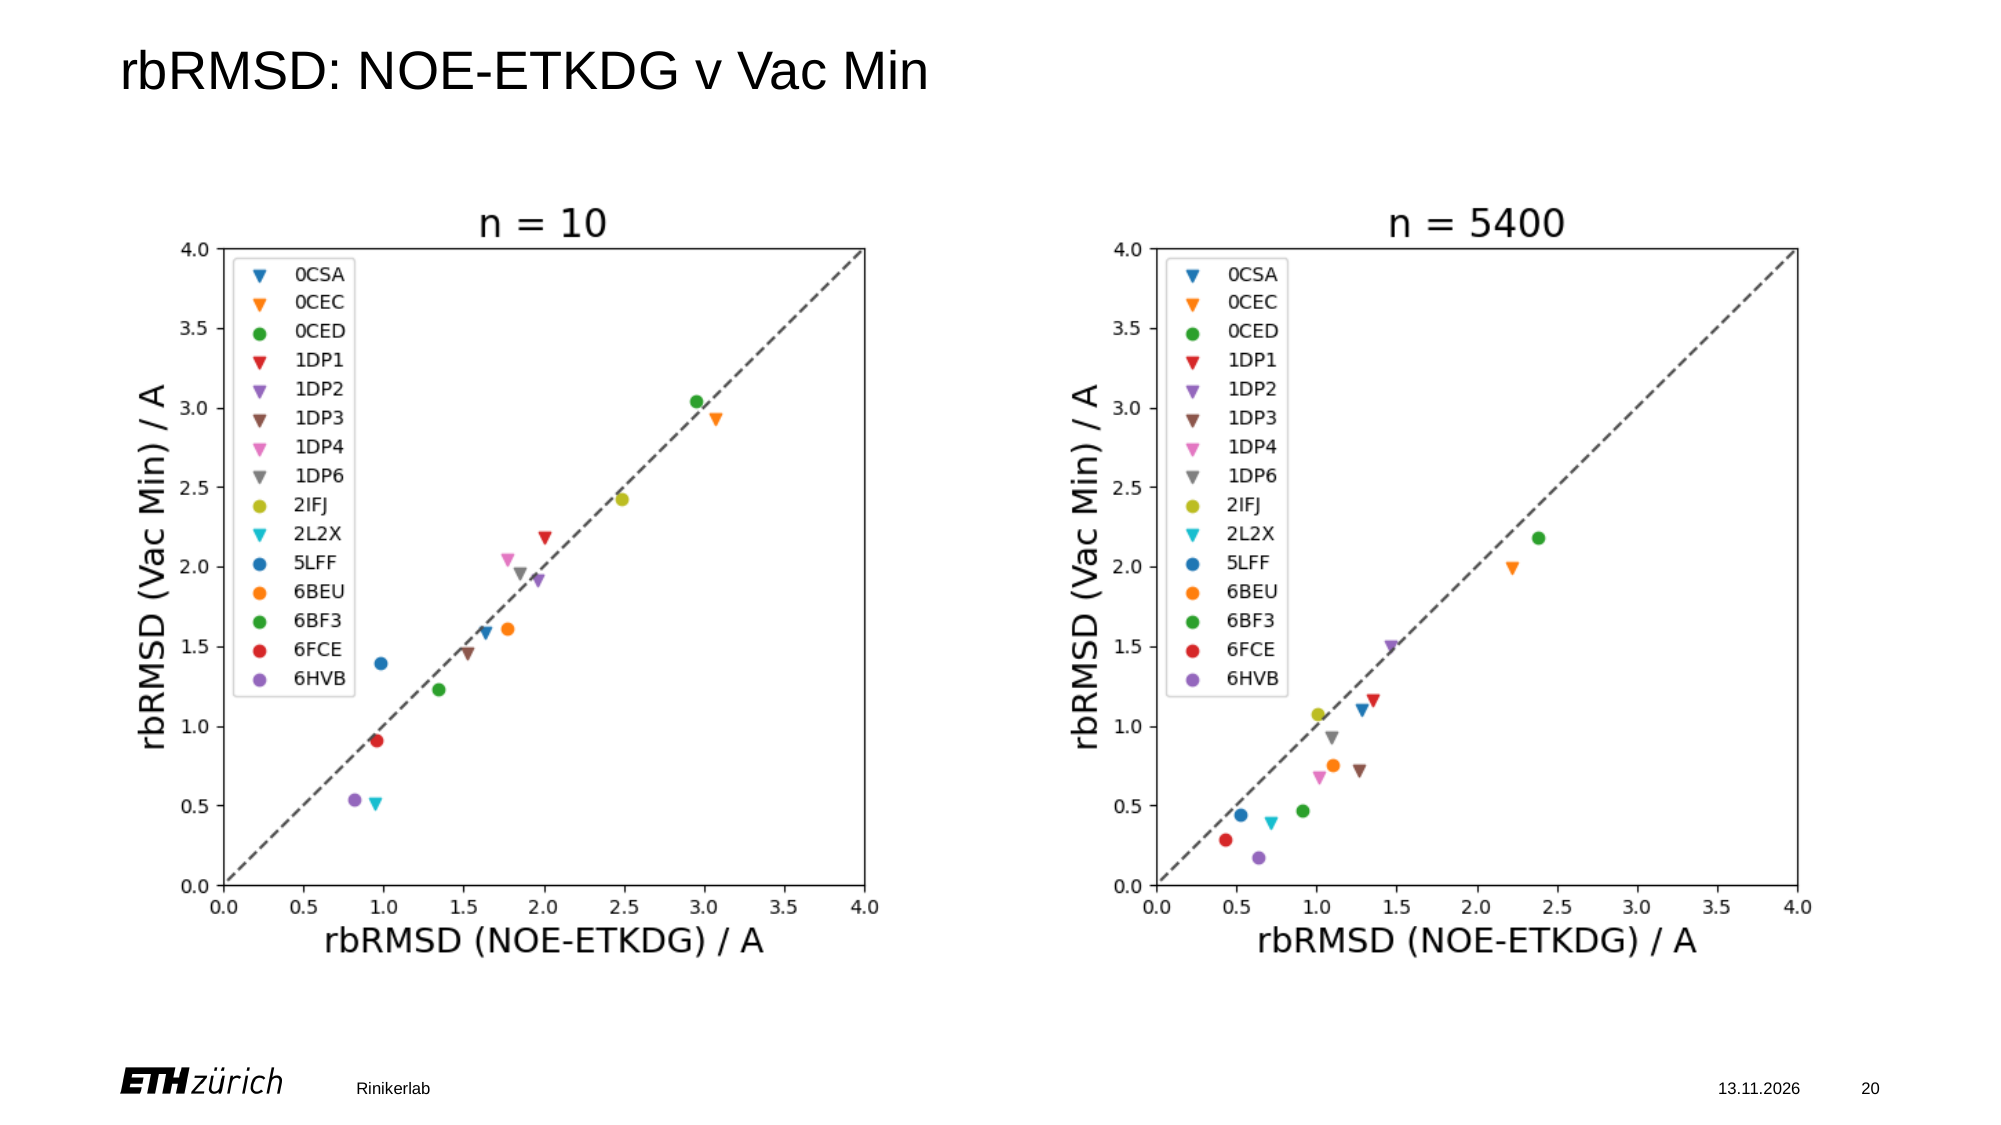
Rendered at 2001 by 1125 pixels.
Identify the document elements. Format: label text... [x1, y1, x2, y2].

slide_number 20 [1827, 1069, 1880, 1106]
picture [120, 1067, 282, 1094]
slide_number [1718, 1069, 1819, 1106]
picture [119, 149, 947, 976]
footer Rinikerlab [356, 1069, 1243, 1106]
picture [1053, 149, 1880, 976]
title rbRMSD: NOE-ETKDG v Vac Min [120, 42, 1880, 191]
